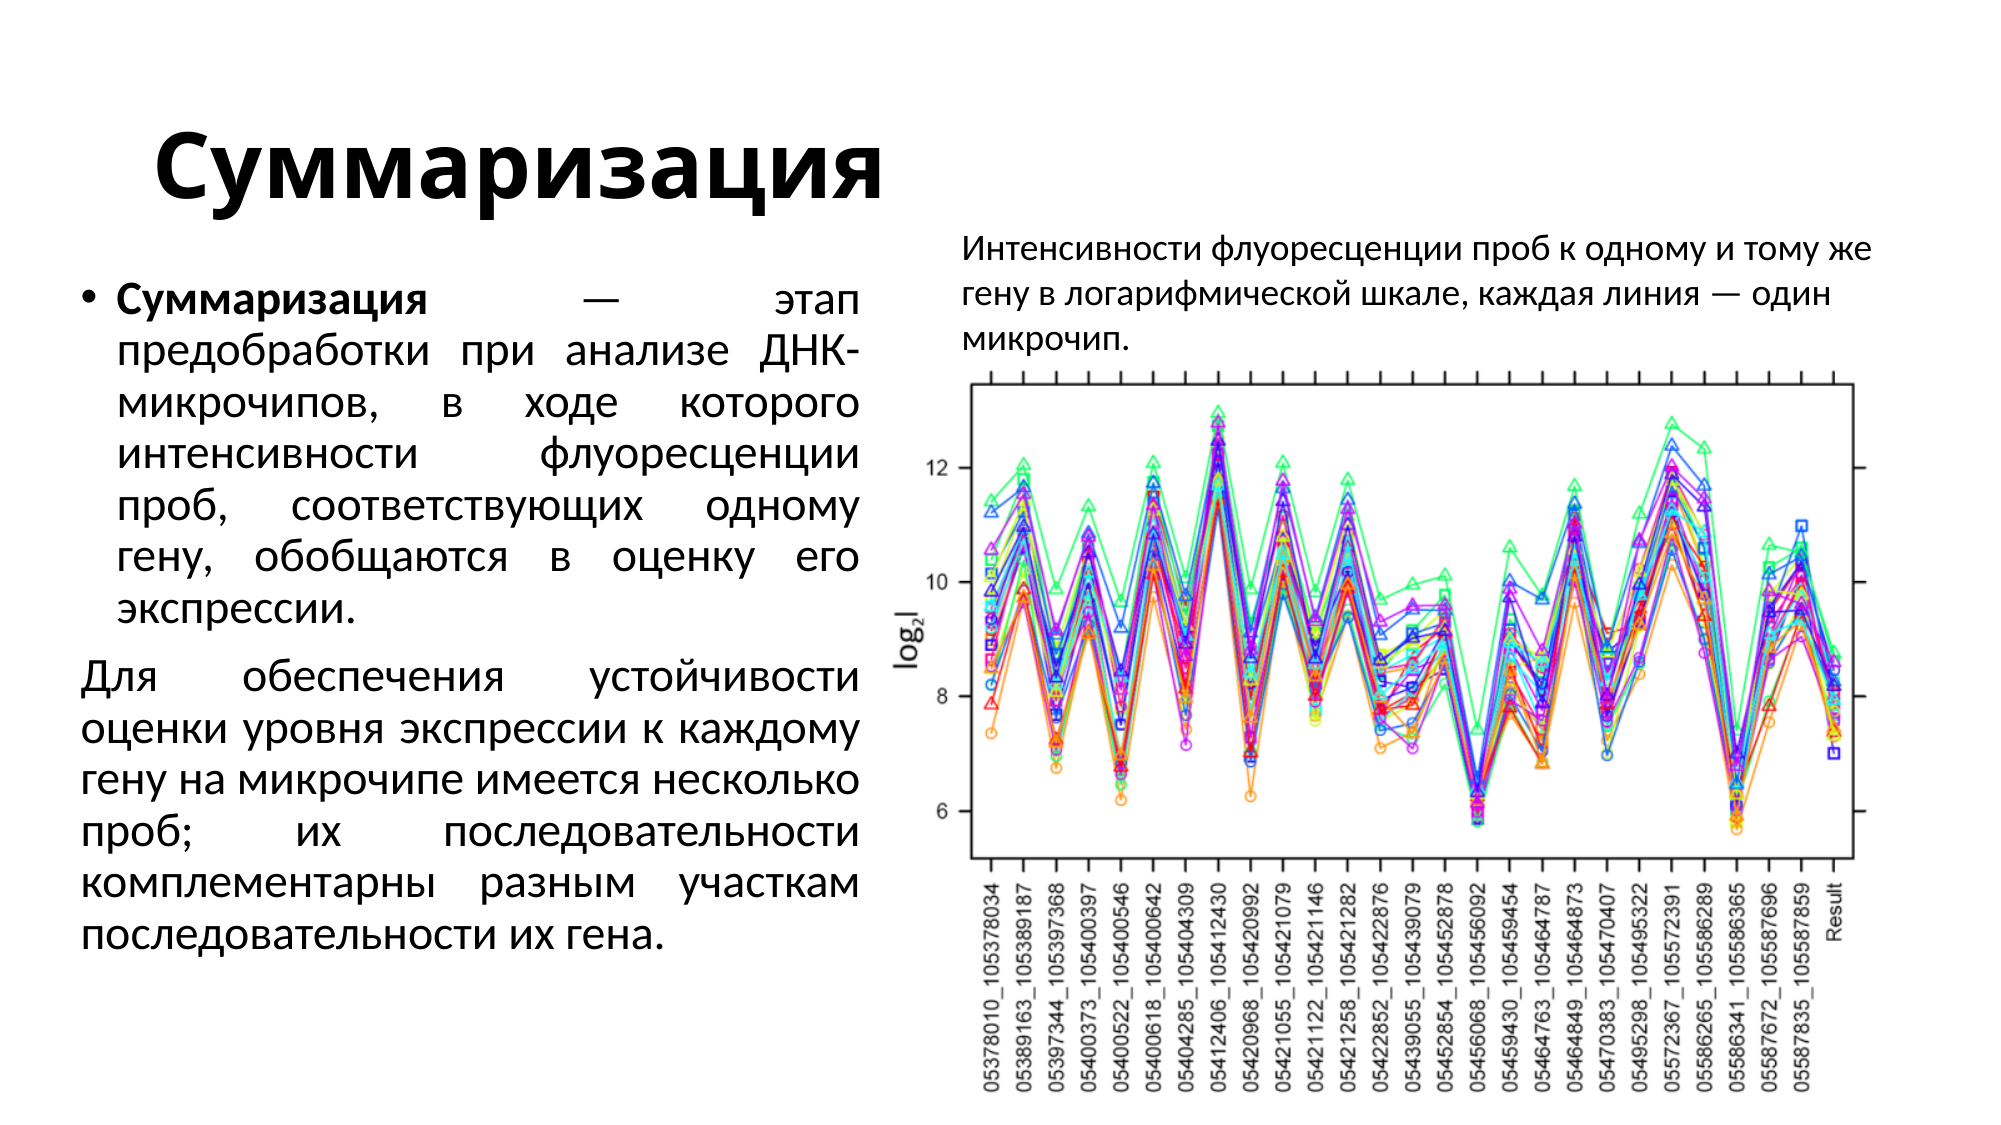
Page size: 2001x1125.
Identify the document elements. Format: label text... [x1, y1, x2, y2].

text_box Интенсивности флуоресценции проб к одному и тому же гену в логарифмической шкале, каждая линия — один микрочип. [946, 215, 1947, 365]
picture [876, 366, 1875, 1096]
title Суммаризация [137, 59, 1863, 278]
list Суммаризация — этап предобработки при анализе ДНК-микрочипов, в ходе которого интенсивности флуоресценции проб, соответствующих одному гену, обобщаются в оценку его экспрессии. Для обеспечения устойчивости оценки уровня экспрессии к каждому гену на микрочипе имеется несколько проб; их последовательности комплементарны разным участкам последовательности их гена. [65, 265, 877, 1017]
